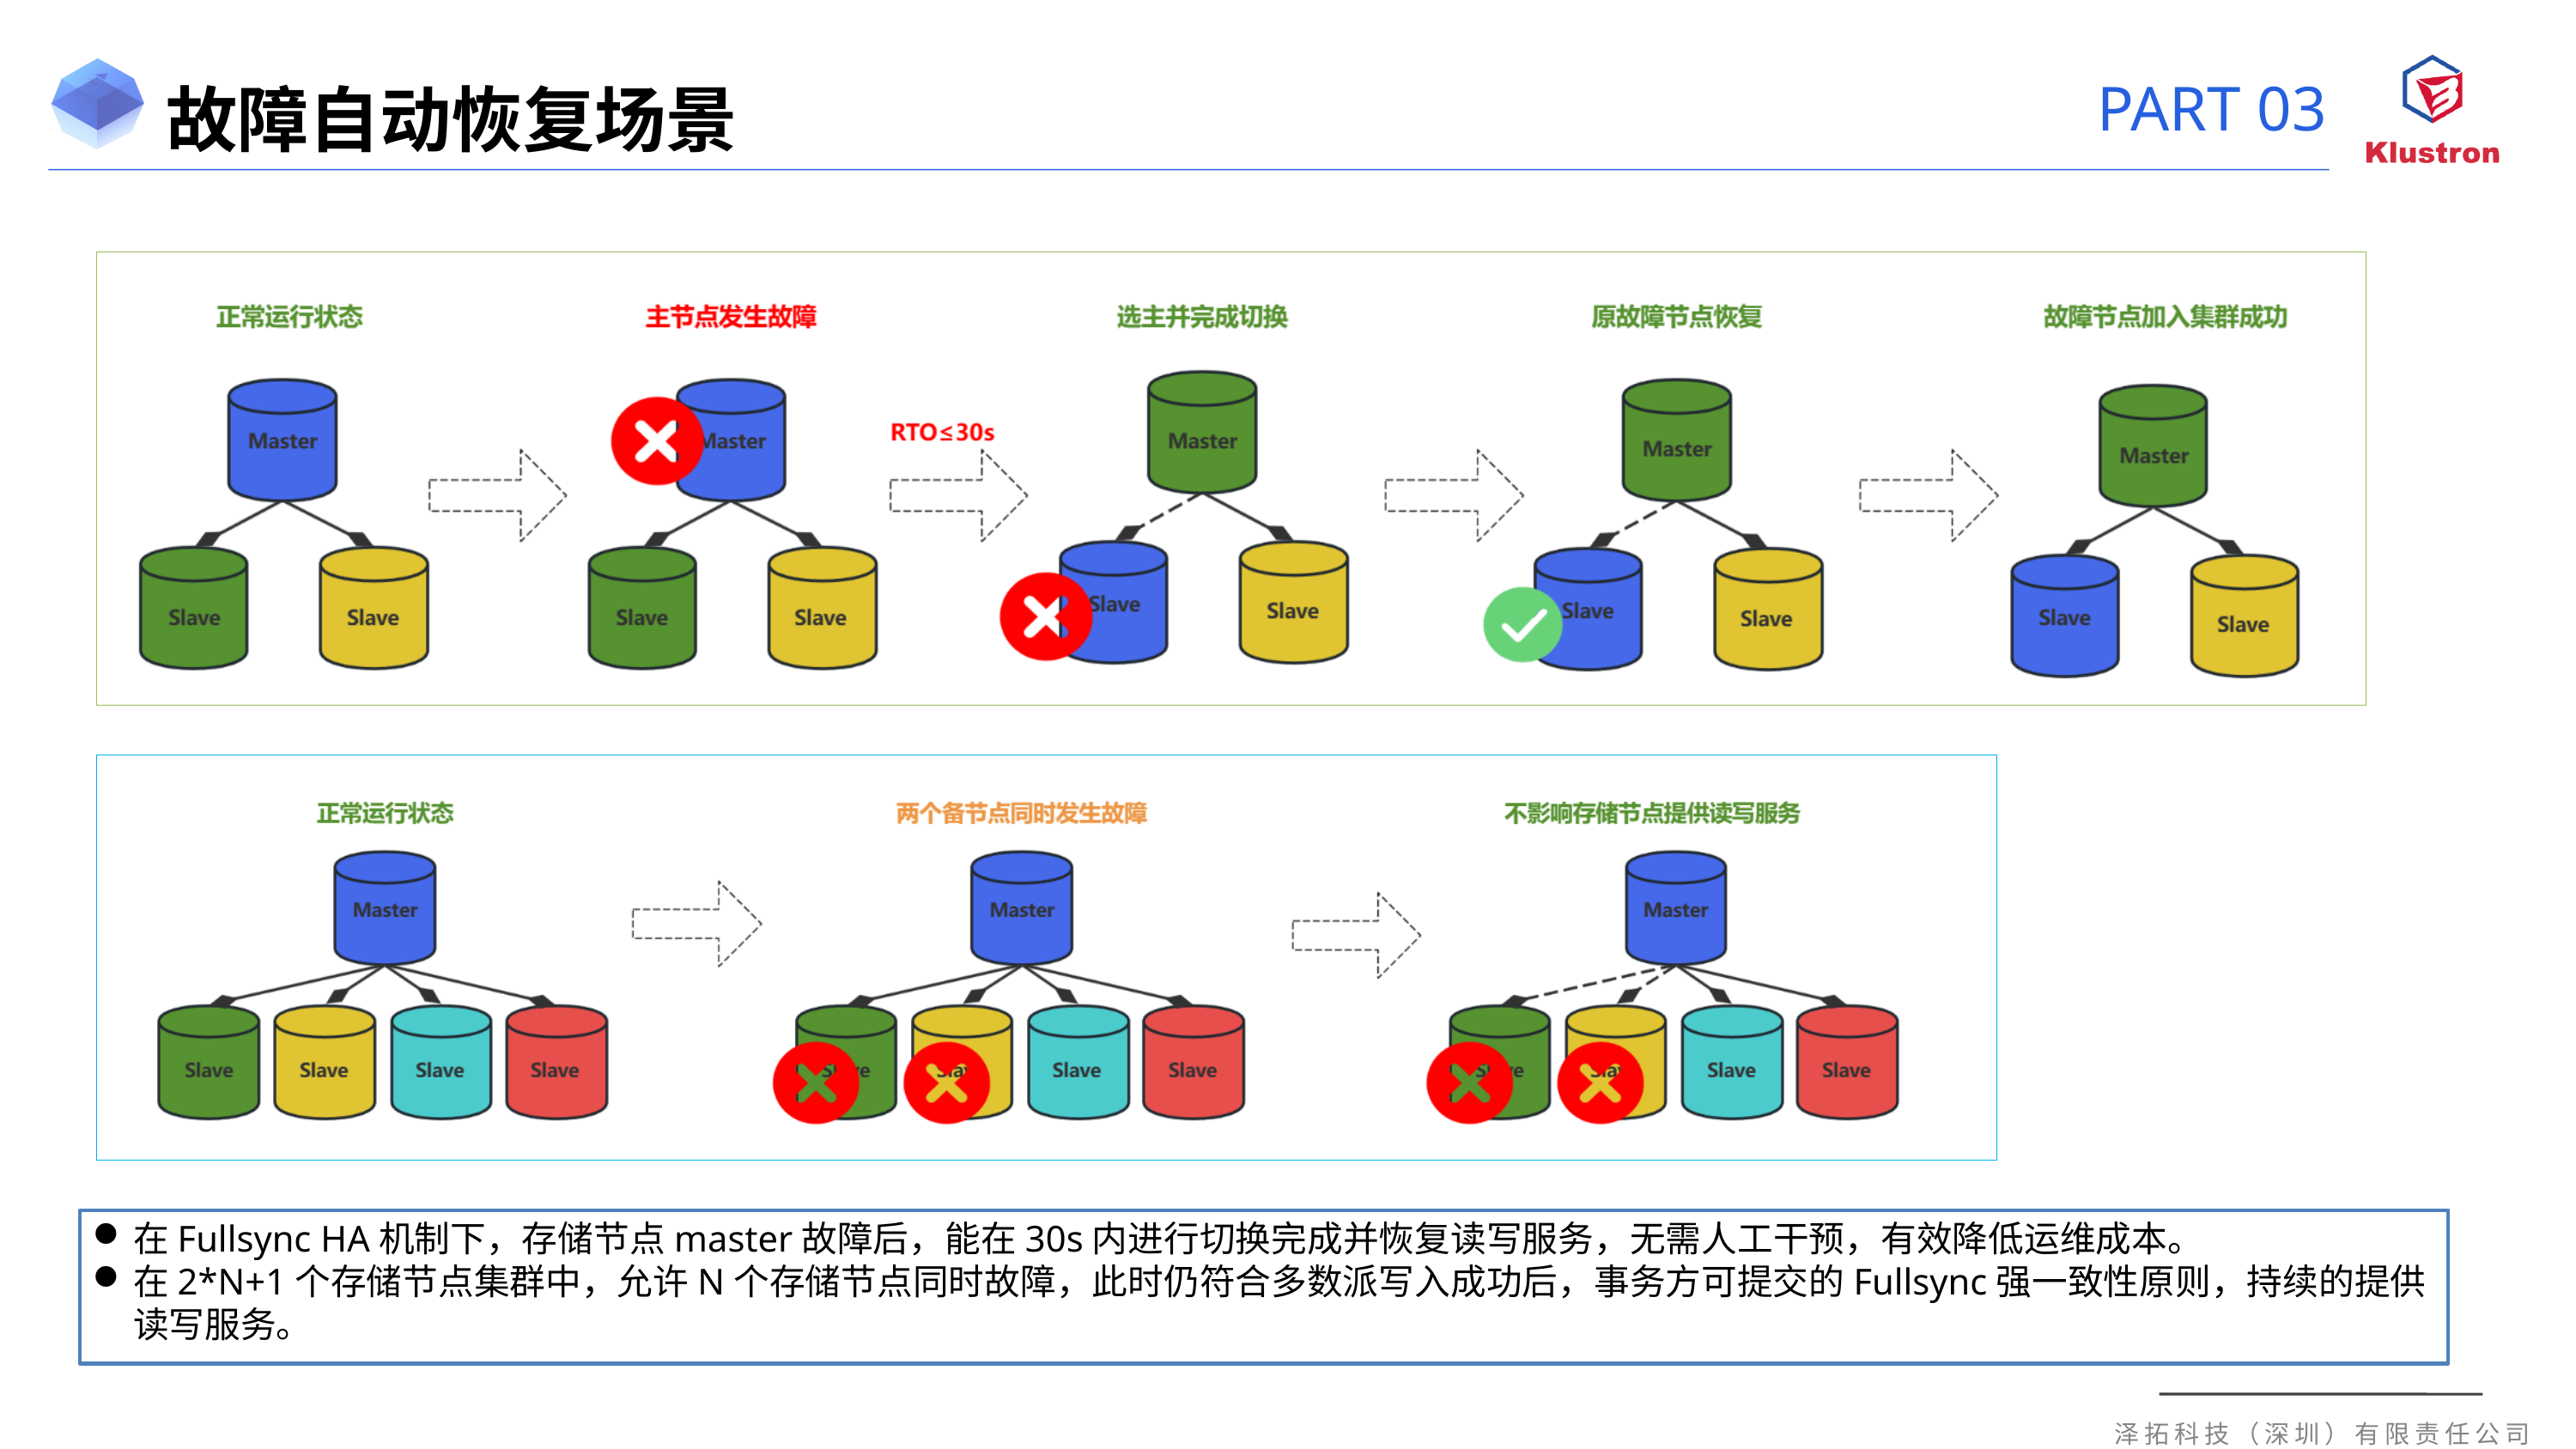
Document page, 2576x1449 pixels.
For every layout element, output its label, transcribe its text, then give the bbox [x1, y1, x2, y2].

picture [50, 57, 145, 149]
text_box 泽拓科技（深圳）有限责任公司 [2114, 1379, 2576, 1422]
picture [96, 252, 2366, 706]
picture [2339, 15, 2526, 203]
text_box 故障自动恢复场景 [166, 39, 1421, 161]
text_box 在Fullsync HA机制下，存储节点master故障后，能在30s内进行切换完成并恢复读写服务，无需人工干预，有效降低运维成本。 在2*N+1个存储节点集群中，允许N个存储节点同时故障，此时仍符合多数派写入成功后，事务方可提交的Fullsync强一致性原则，持续的提供读写服务。 [78, 1209, 2450, 1366]
text_box PART 03 [1668, 58, 2327, 143]
picture [98, 756, 1996, 1159]
text_box [118, 197, 2495, 1287]
